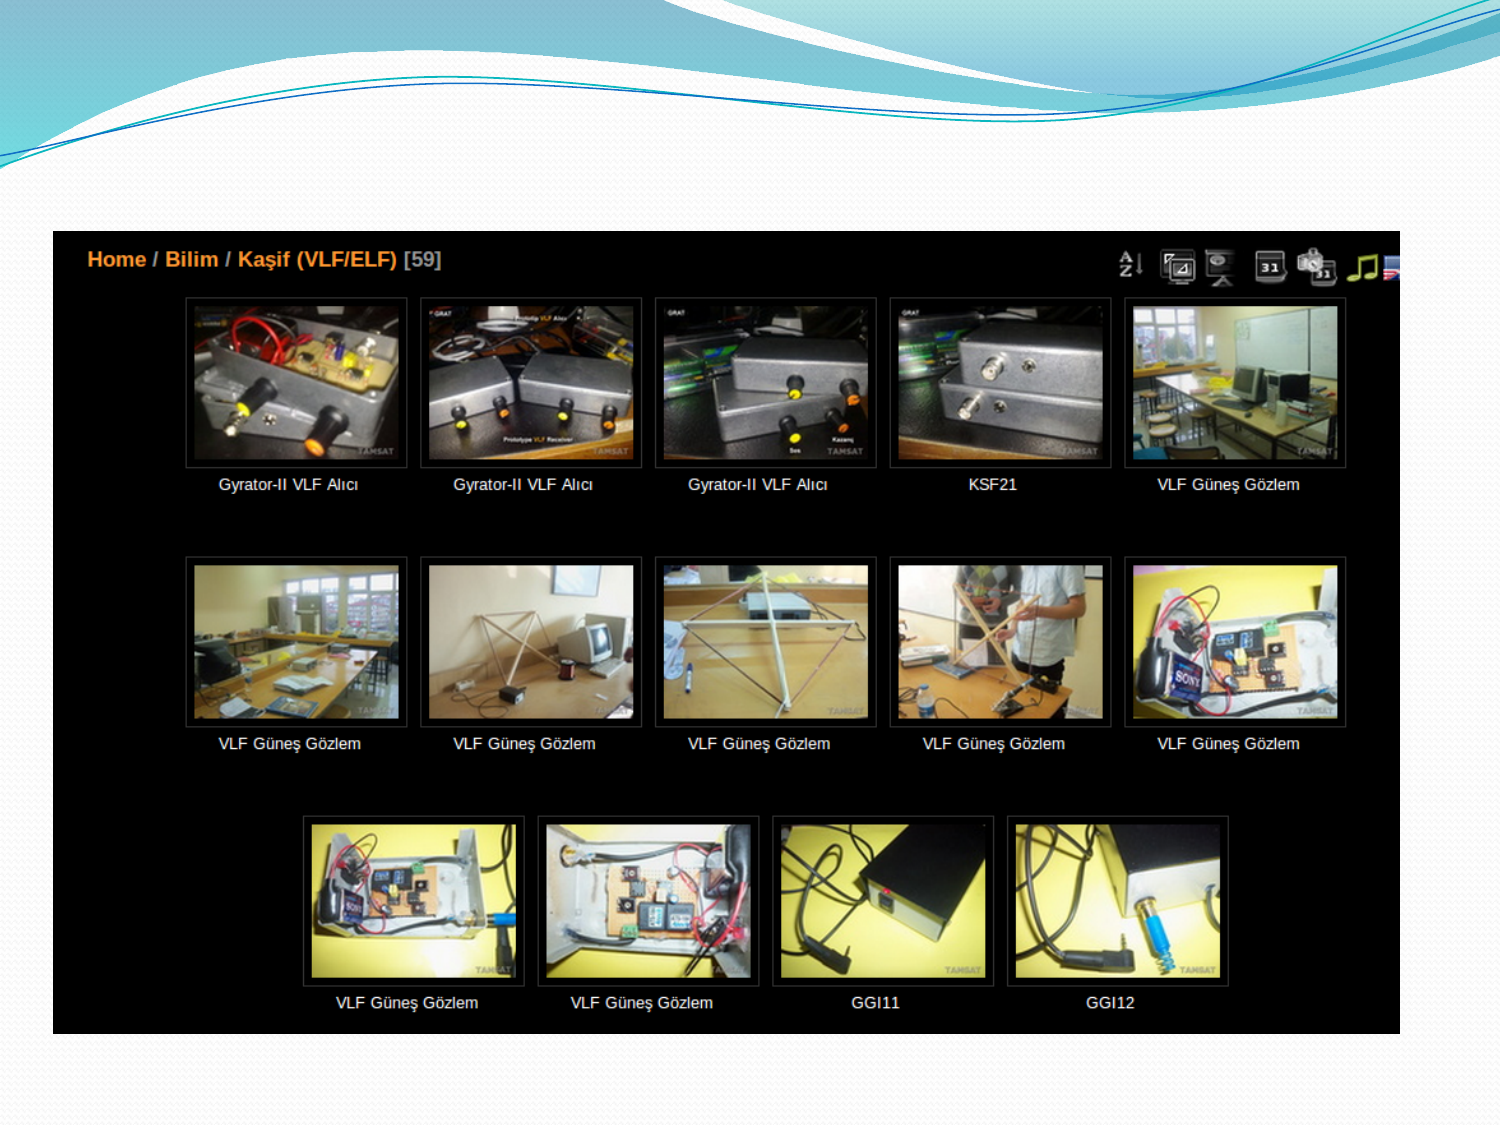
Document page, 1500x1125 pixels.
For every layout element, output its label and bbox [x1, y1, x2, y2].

picture [52, 231, 1400, 1034]
